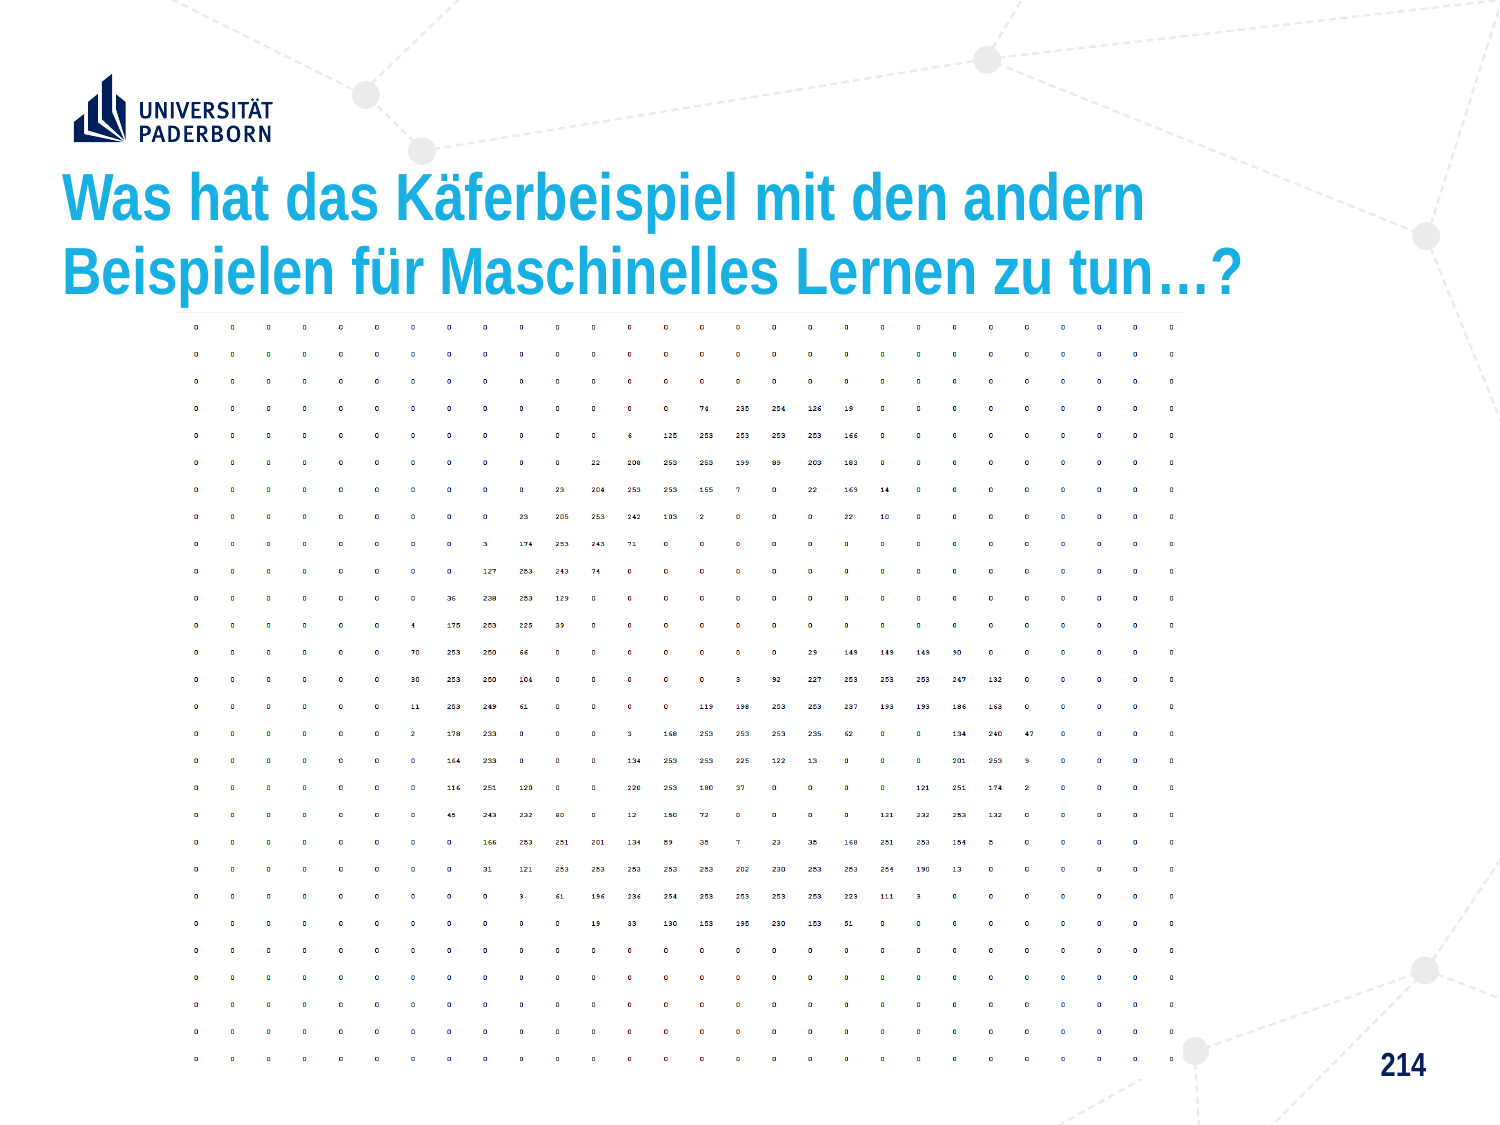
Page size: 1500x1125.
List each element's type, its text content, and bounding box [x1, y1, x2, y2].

title Was hat das Käferbeispiel mit den andern Beispielen für Maschinelles Lernen zu tun…? [62, 160, 1415, 243]
slide_number 214 [1308, 1042, 1427, 1091]
picture [175, 311, 1184, 1079]
